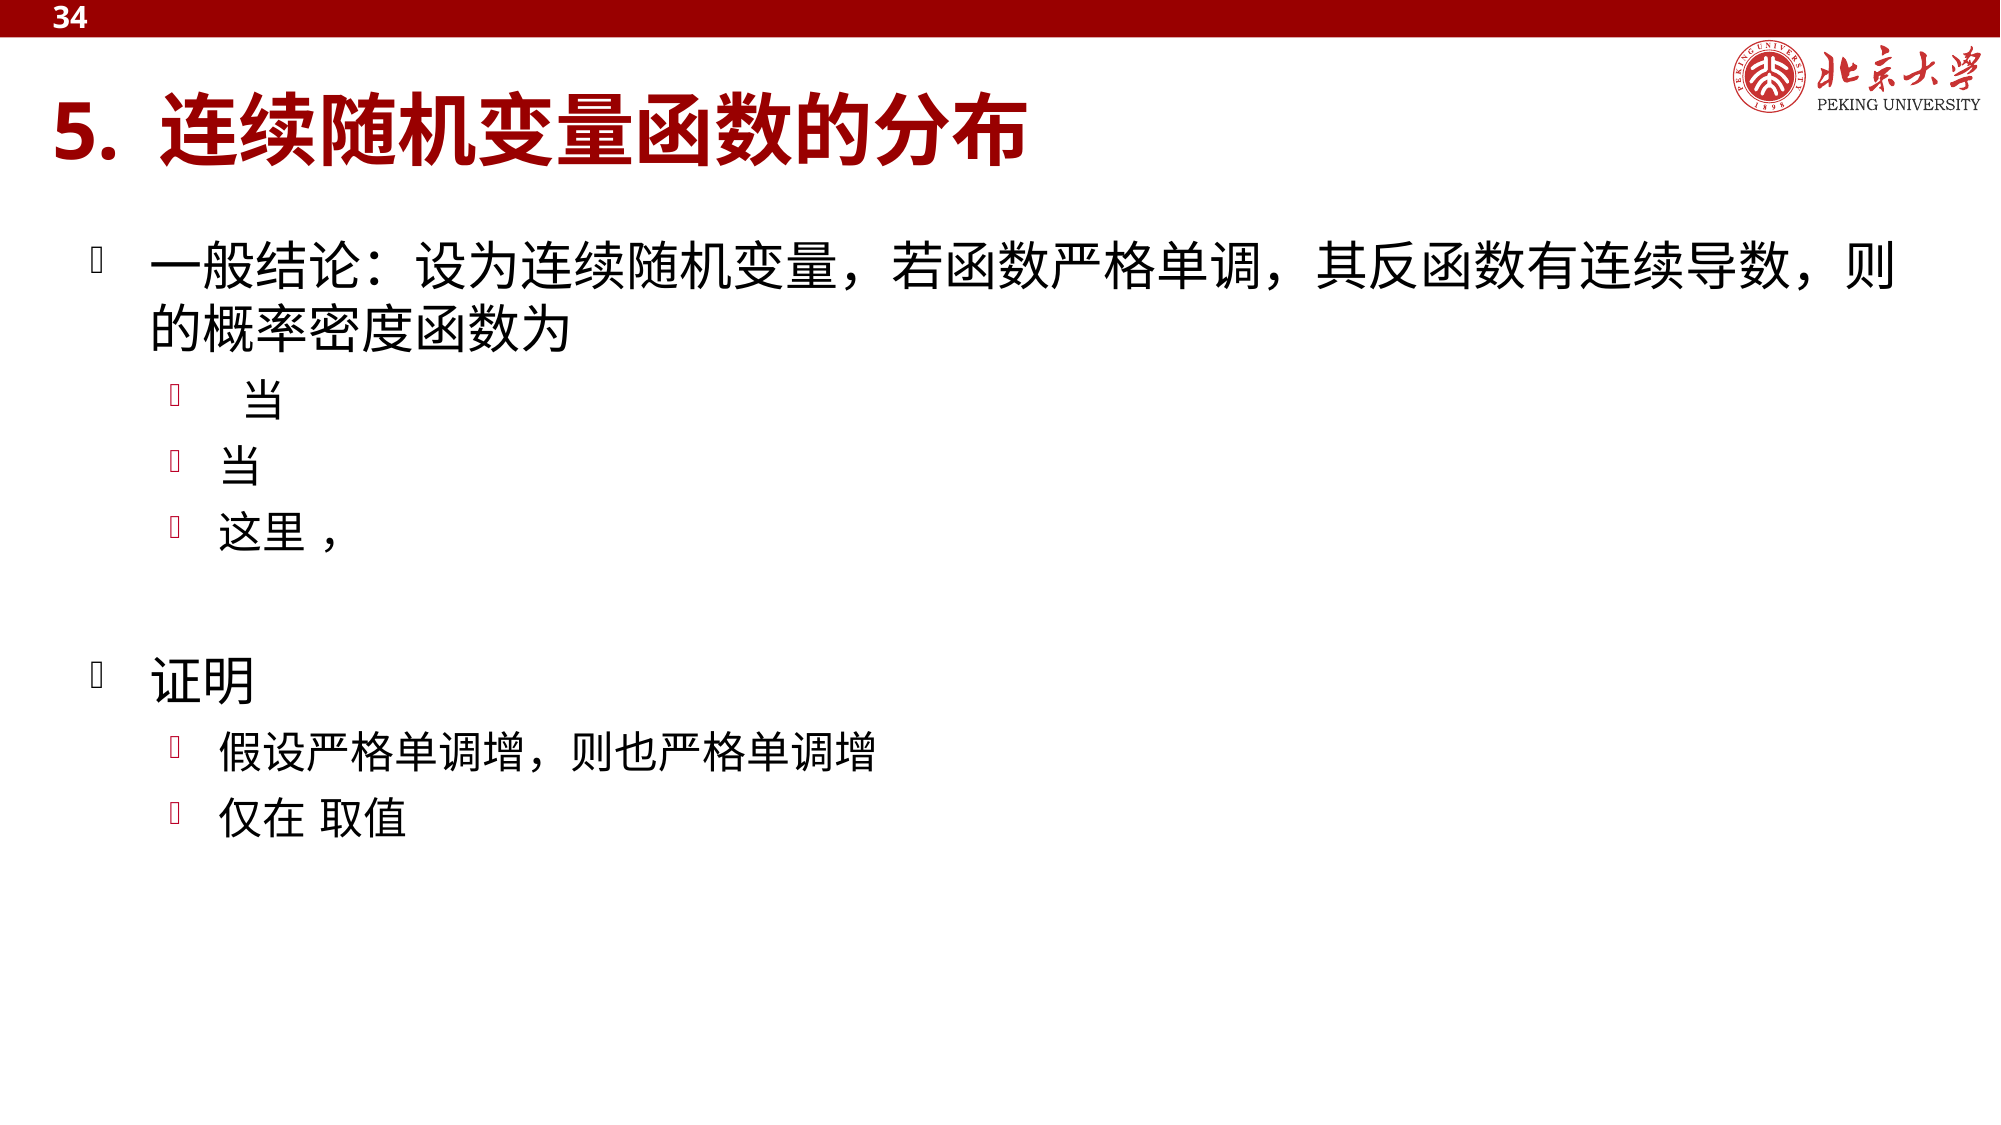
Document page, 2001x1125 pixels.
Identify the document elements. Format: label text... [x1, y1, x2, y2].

title 5. 连续随机变量函数的分布 [37, 62, 1951, 194]
slide_number 34 [37, 5, 225, 34]
